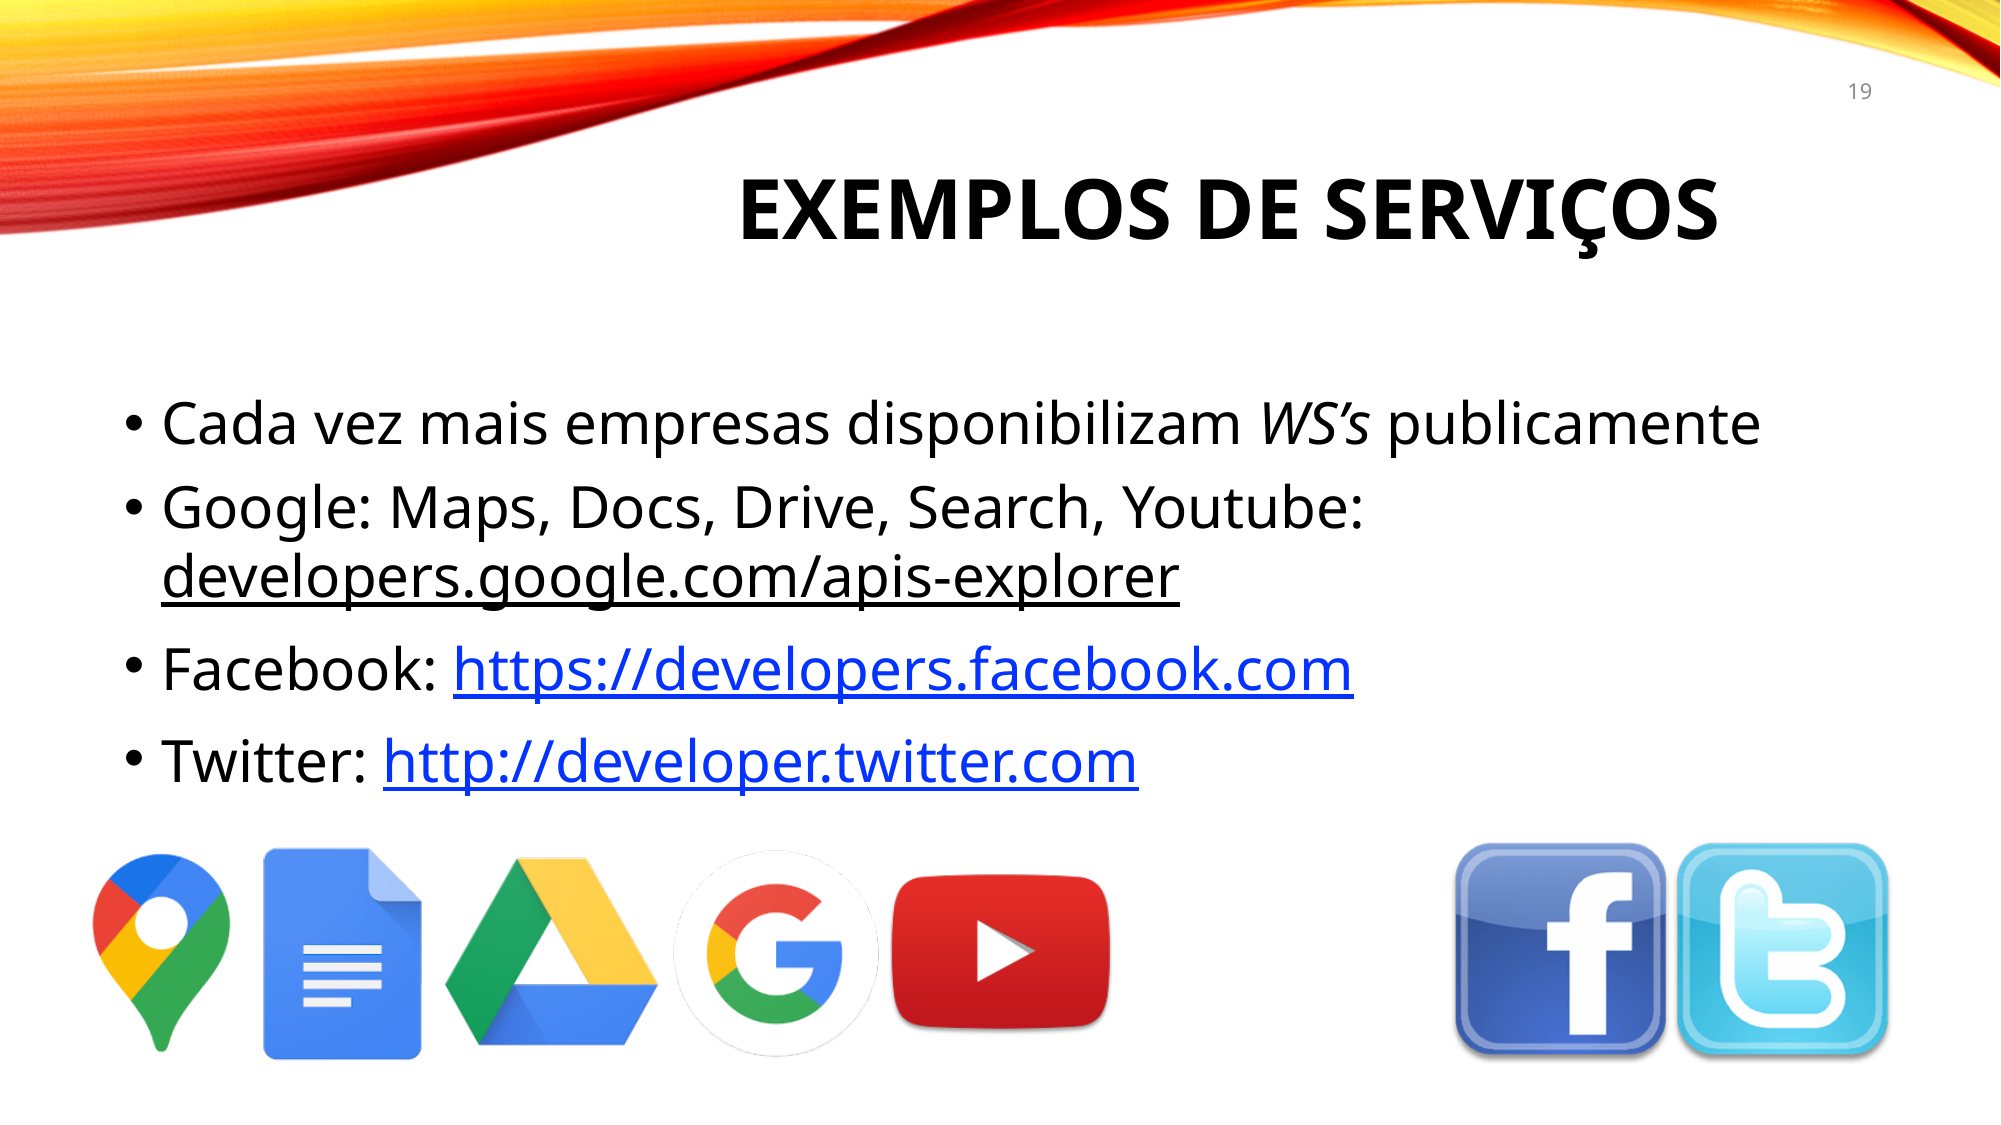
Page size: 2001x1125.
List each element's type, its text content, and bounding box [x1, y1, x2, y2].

slide_number 19 [1437, 62, 1888, 117]
picture [1448, 842, 1894, 1066]
list Cada vez mais empresas disponibilizam WS’s publicamente Google: Maps, Docs, Drive, Search, Youtube: developers.google.com/apis-explorer Facebook: https://developers.facebook.com Twitter: http://developer.twitter.com [108, 386, 1894, 1007]
picture [49, 842, 1162, 1066]
title Exemplos de Serviços [446, 117, 2000, 309]
picture [0, 0, 2000, 237]
